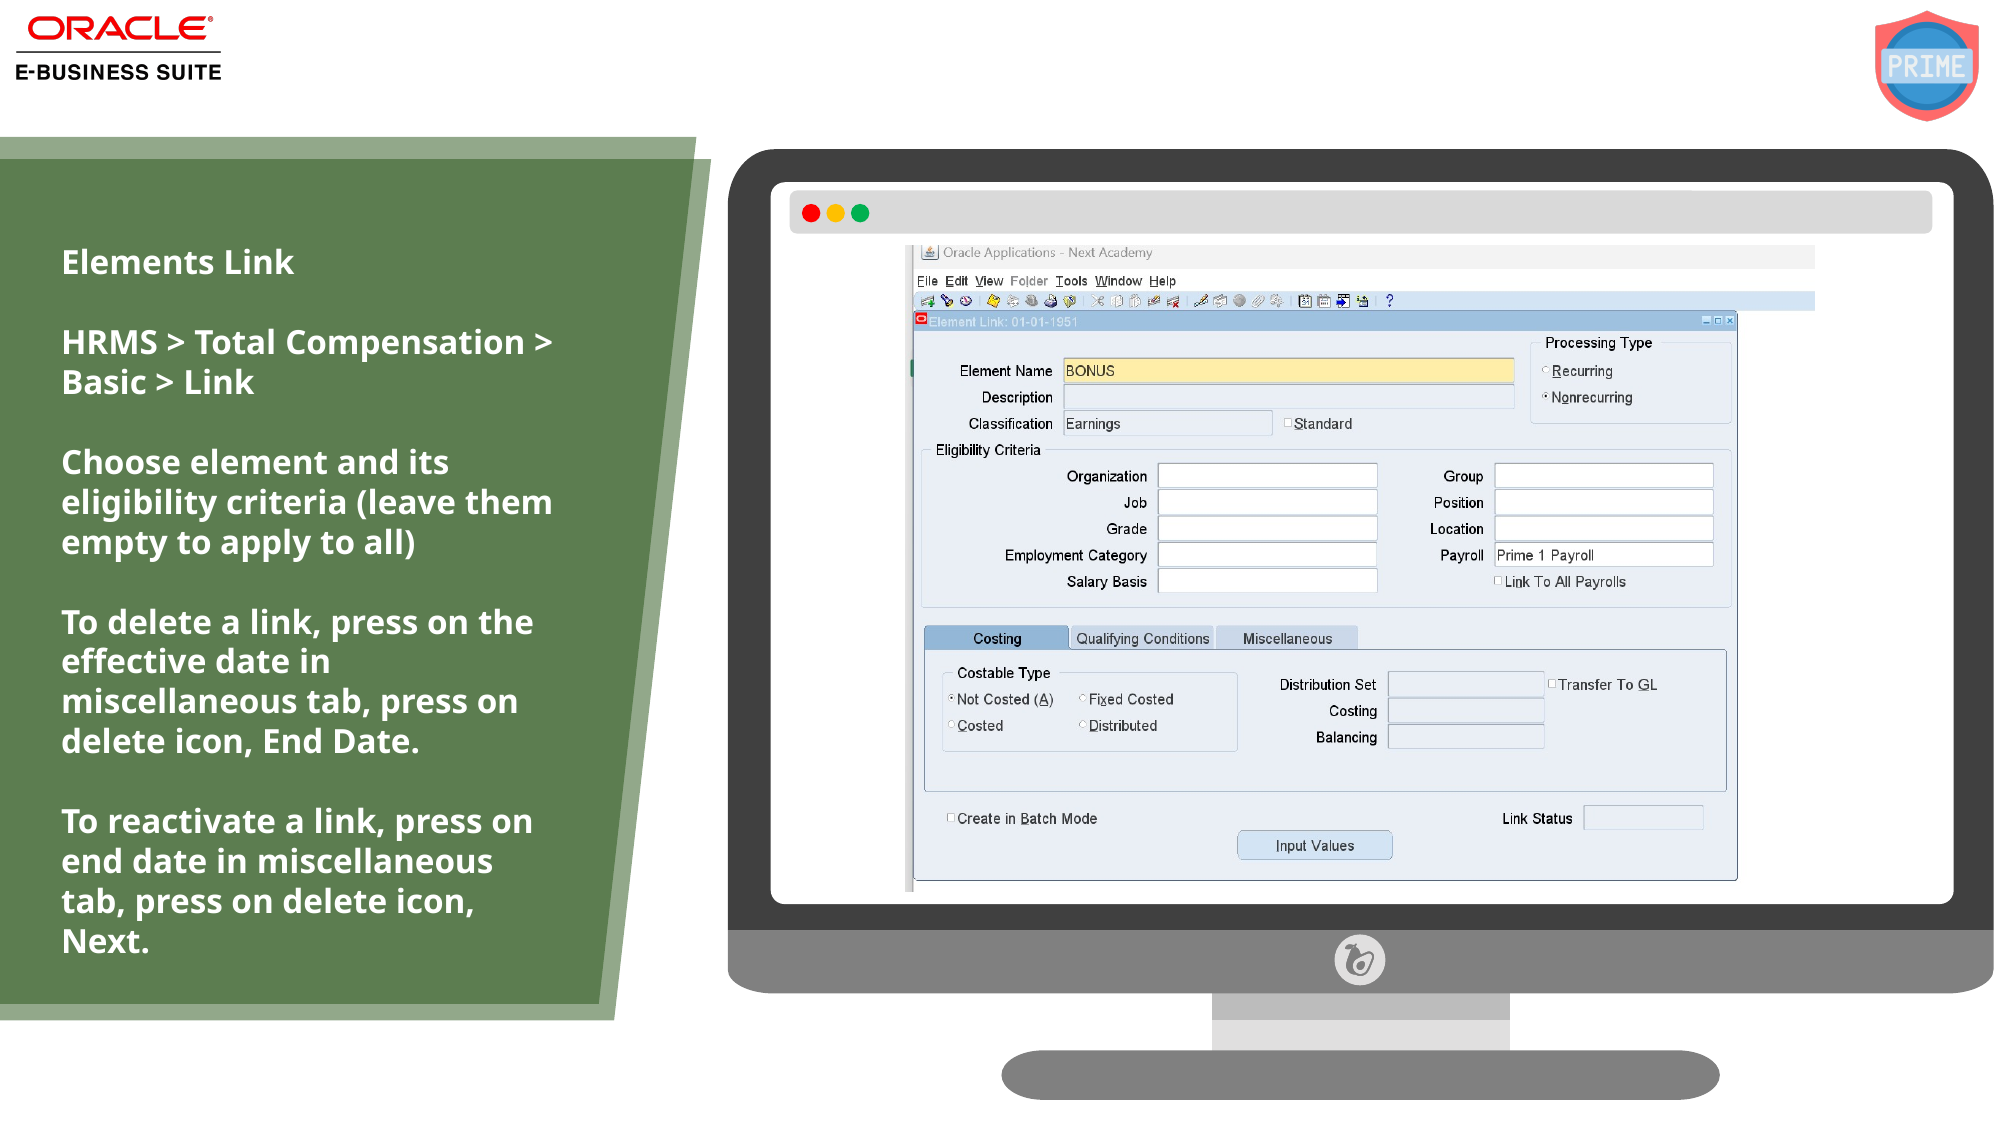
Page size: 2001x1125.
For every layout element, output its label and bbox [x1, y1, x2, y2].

picture [1868, 7, 1986, 125]
text_box [0, 136, 712, 1021]
picture [16, 15, 222, 81]
picture [904, 245, 1815, 893]
text_box [727, 148, 1995, 1101]
